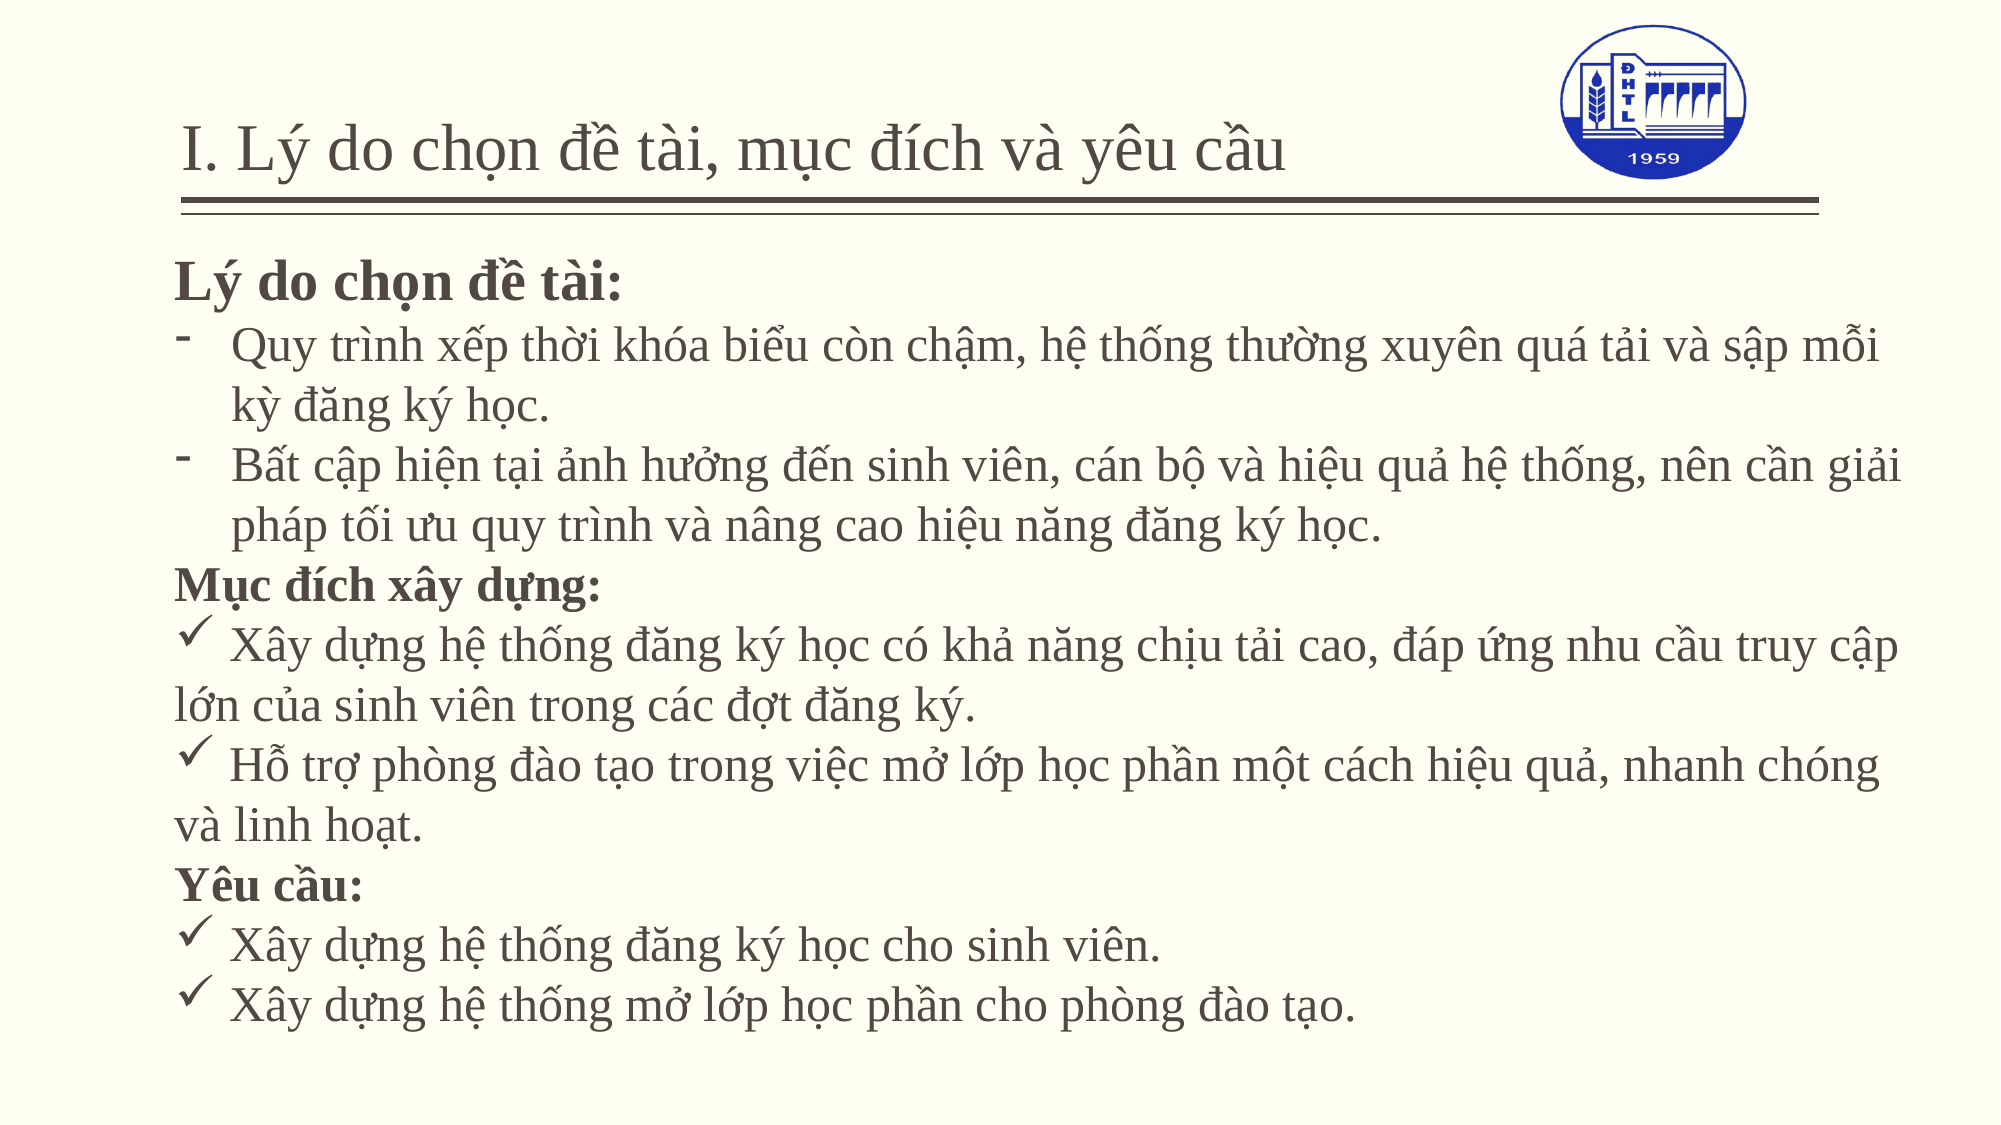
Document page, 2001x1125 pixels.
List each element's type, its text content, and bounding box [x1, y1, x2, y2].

title I. Lý do chọn đề tài, mục đích và yêu cầu [181, 12, 1483, 193]
text_box Lý do chọn đề tài: Quy trình xếp thời khóa biểu còn chậm, hệ thống thường xuyên quá tải và sập mỗi kỳ đăng ký học. Bất cập hiện tại ảnh hưởng đến sinh viên, cán bộ và hiệu quả hệ thống, nên cần giải pháp tối ưu quy trình và nâng cao hiệu năng đăng ký học. Mục đích xây dựng: Xây dựng hệ thống đăng ký học có khả năng chịu tải cao, đáp ứng nhu cầu truy cập lớn của sinh viên trong các đợt đăng ký. Hỗ trợ phòng đào tạo trong việc mở lớp học phần một cách hiệu quả, nhanh chóng và linh hoạt. Yêu cầu: Xây dựng hệ thống đăng ký học cho sinh viên. Xây dựng hệ thống mở lớp học phần cho phòng đào tạo. [160, 234, 1950, 1040]
picture [1484, 12, 1819, 193]
